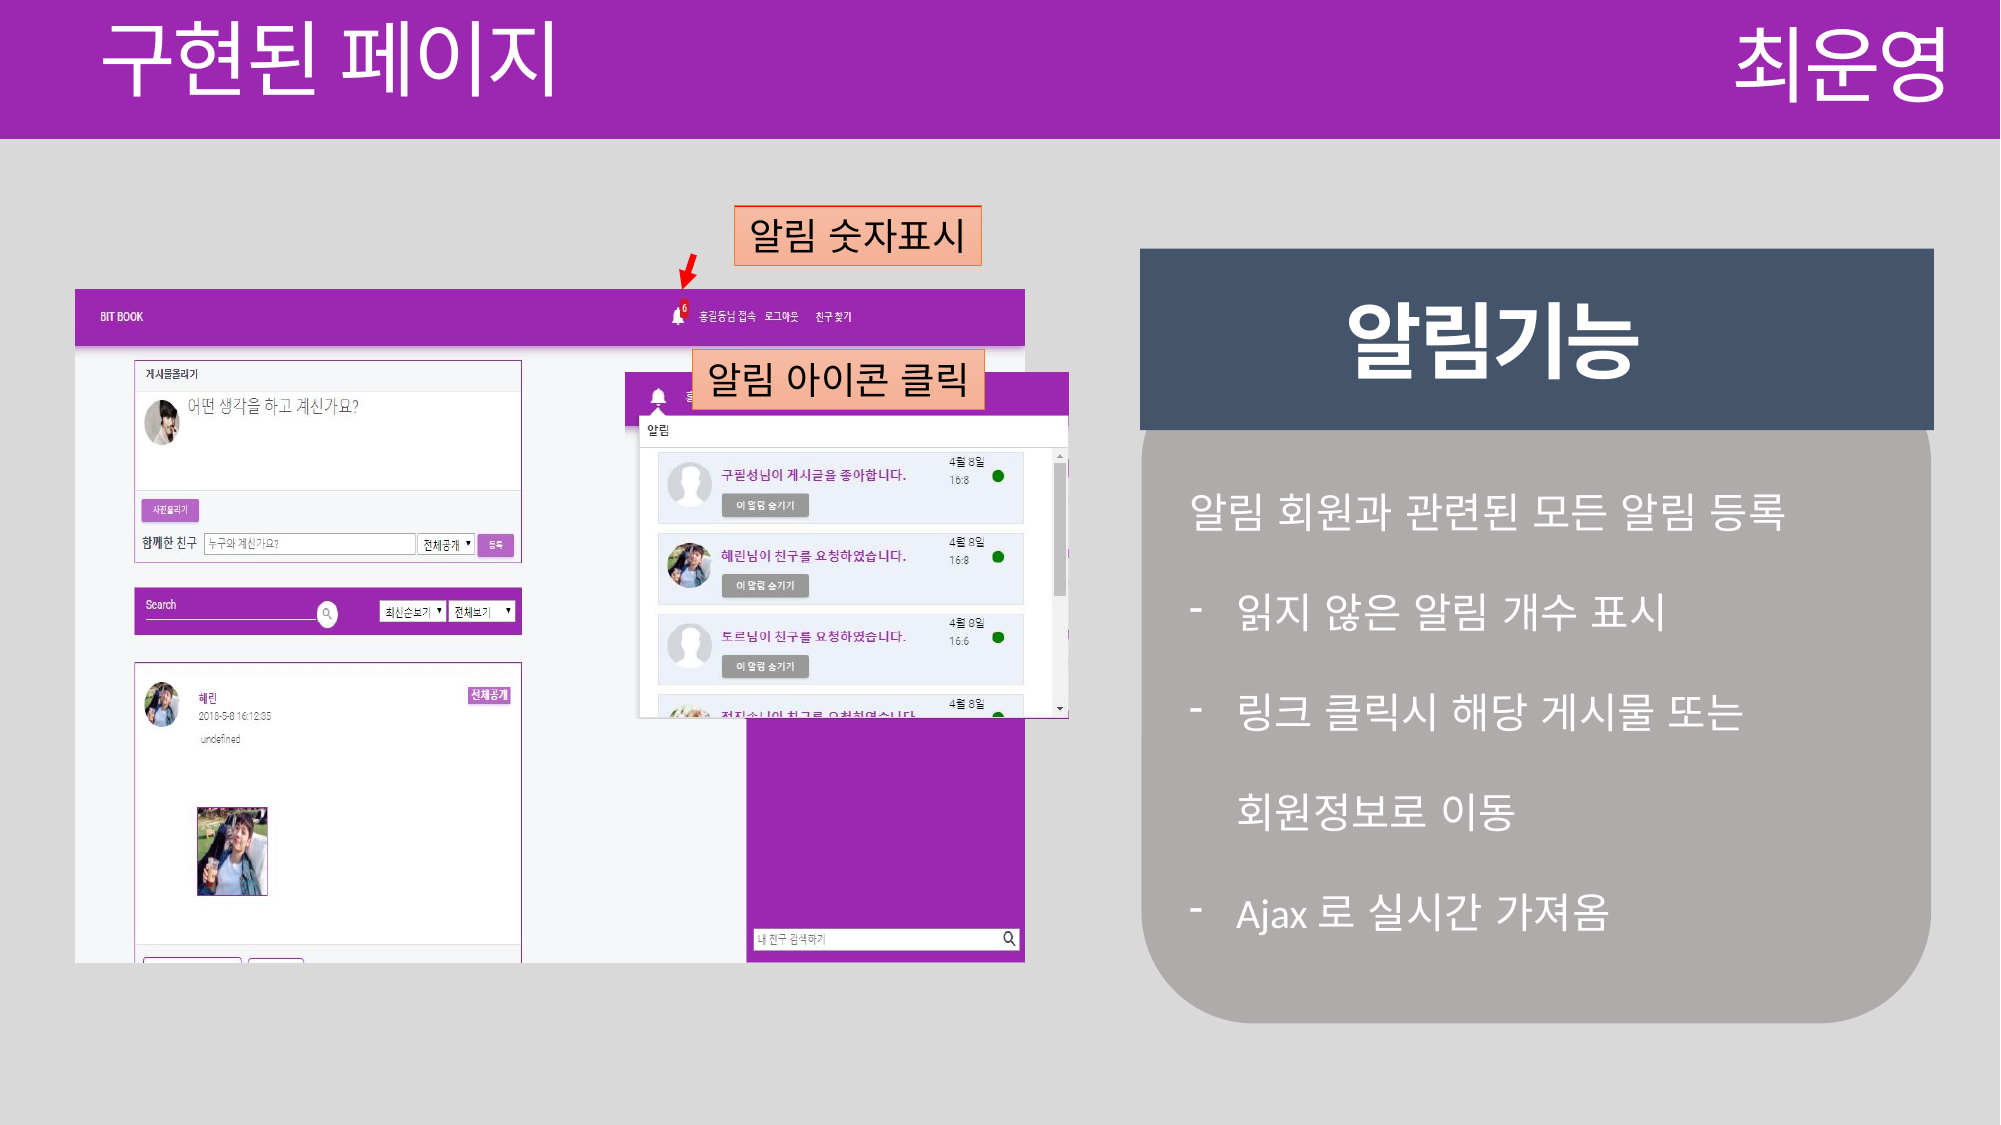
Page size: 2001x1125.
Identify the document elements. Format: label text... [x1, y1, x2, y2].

picture [75, 289, 1069, 963]
text_box [0, 139, 2000, 1125]
text_box 알림 숫자표시 [734, 205, 982, 266]
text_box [682, 254, 694, 290]
text_box 알림 회원과 관련된 모든 알림 등록 읽지 않은 알림 개수 표시 링크 클릭시 해당 게시물 또는 회원정보로 이동 Ajax로 실시간 가져옴 [1140, 431, 1933, 1025]
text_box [0, 0, 2000, 139]
text_box 알림기능 [1139, 247, 1935, 431]
